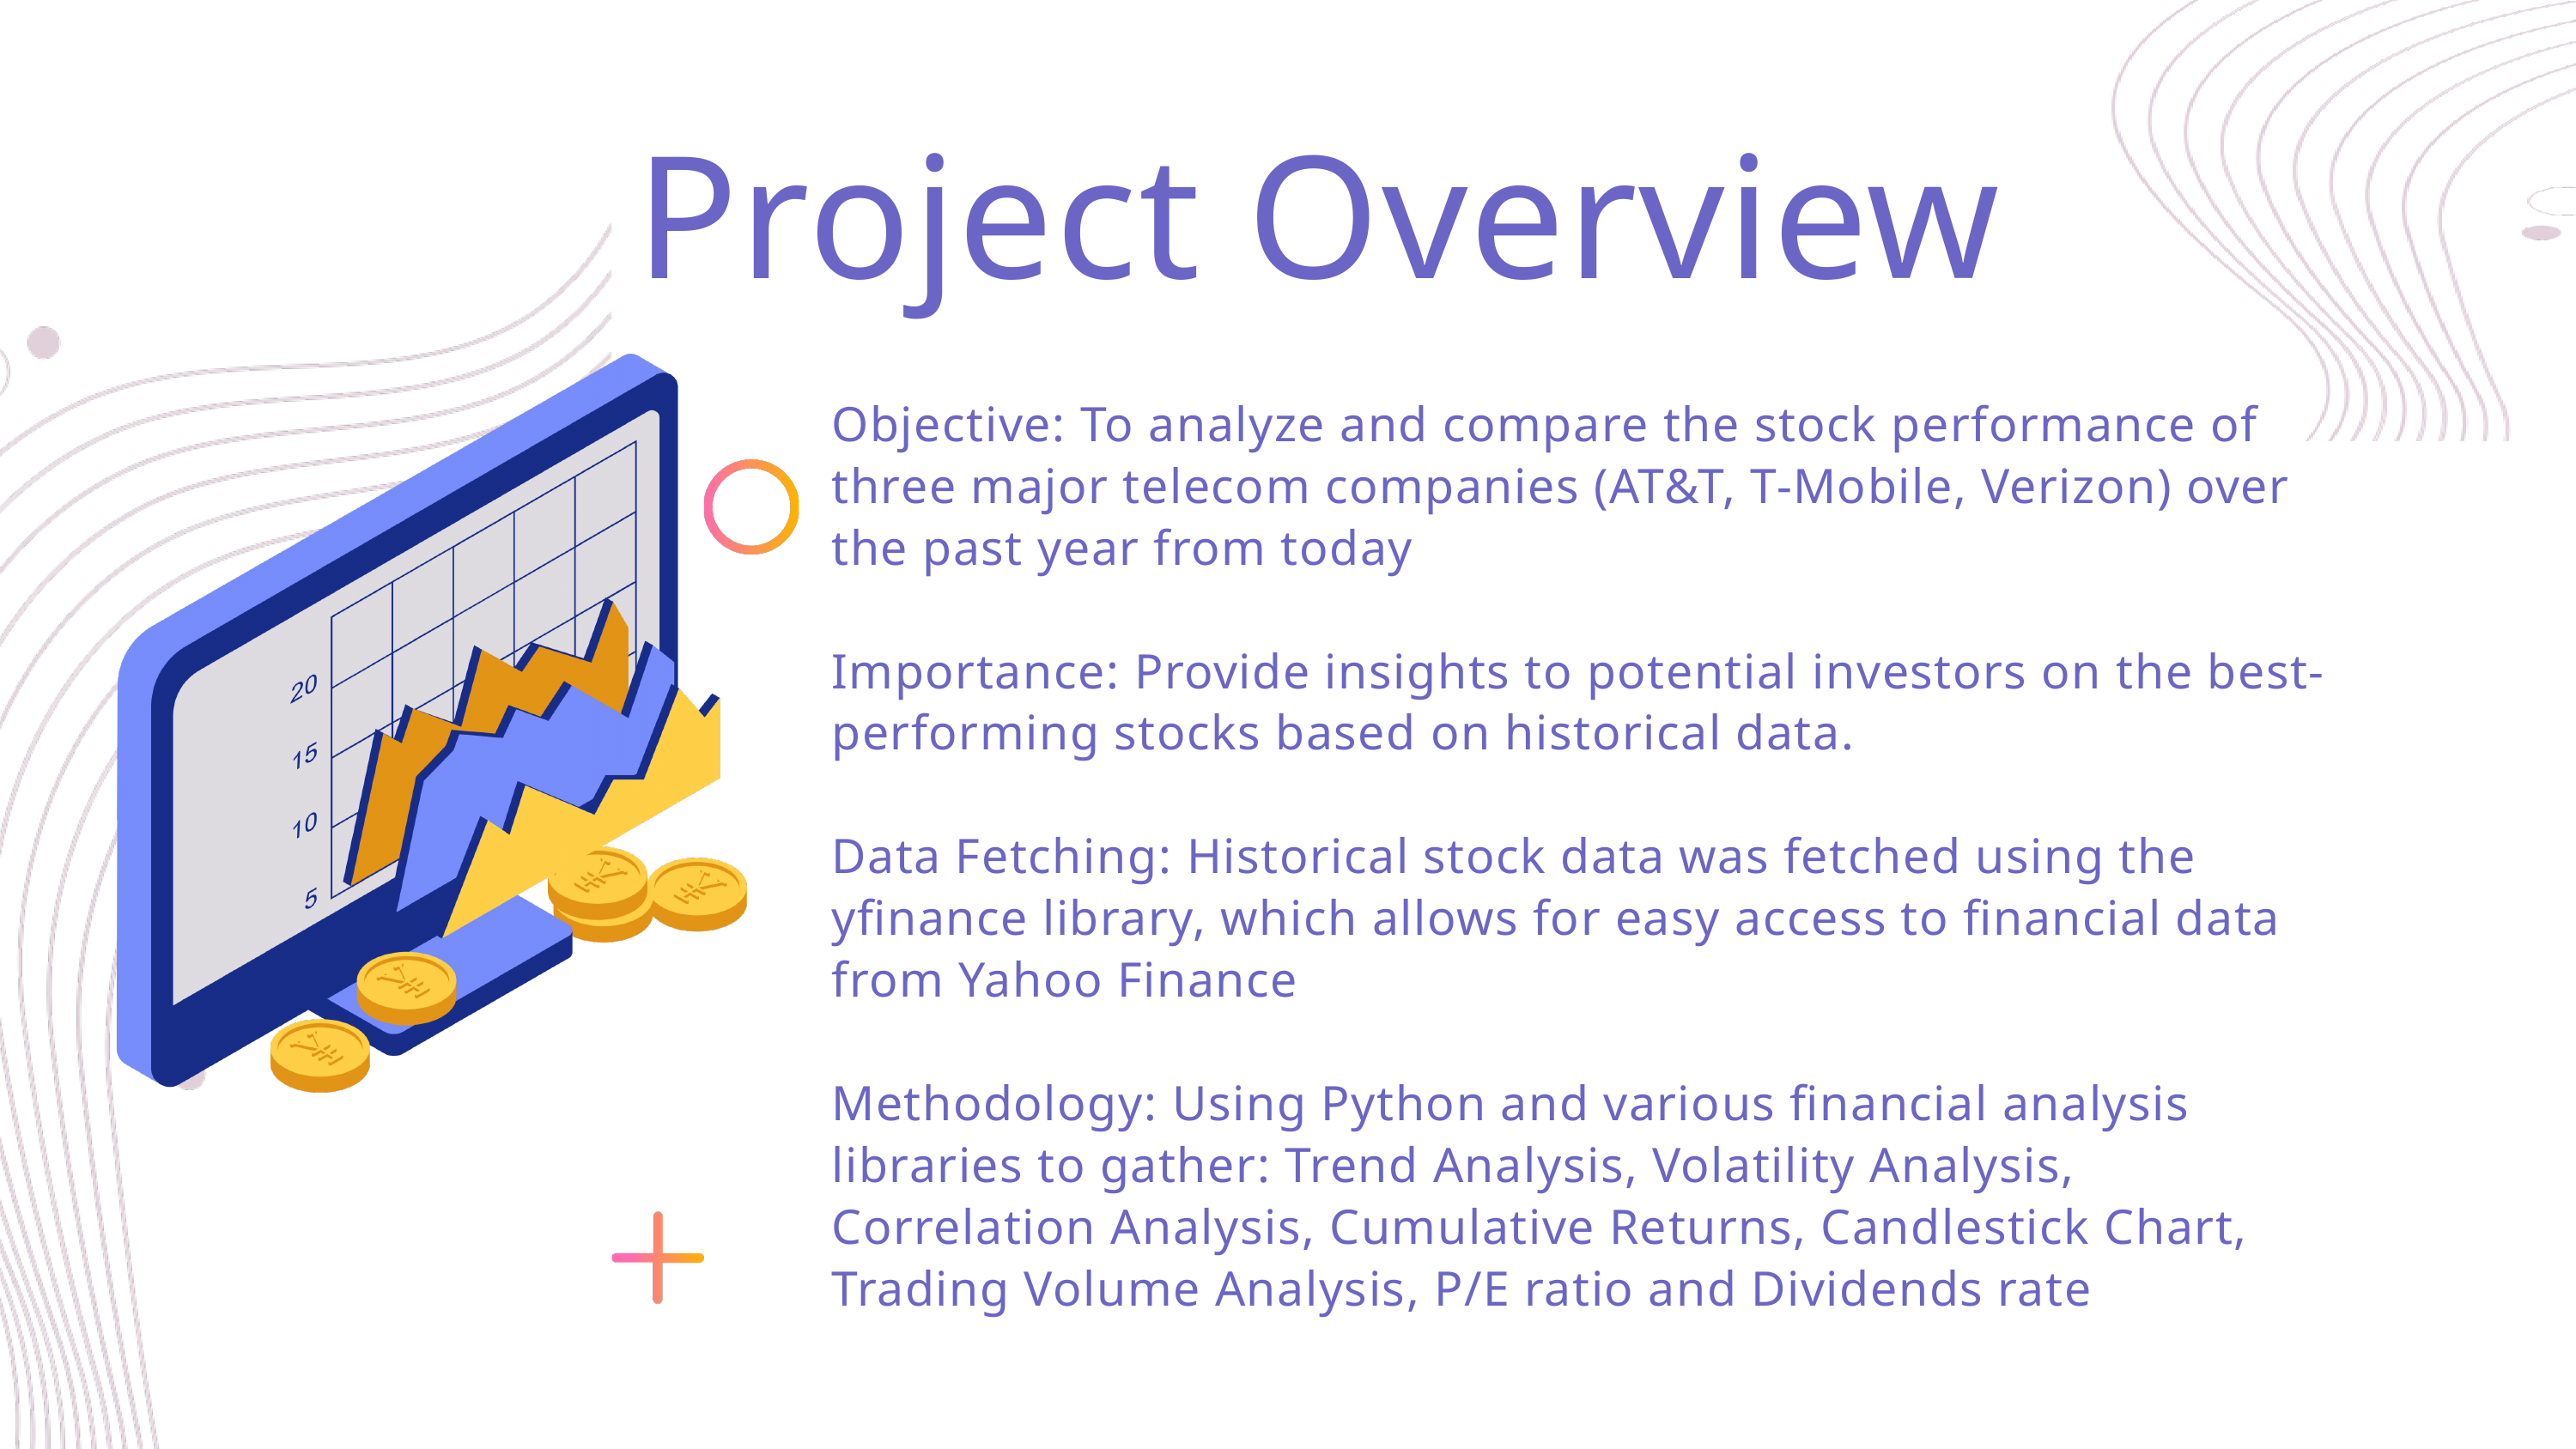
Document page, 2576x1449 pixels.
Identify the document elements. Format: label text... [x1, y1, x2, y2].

text_box [116, 353, 752, 1095]
text_box [752, 459, 799, 555]
text_box Objective: To analyze and compare the stock performance of three major telecom companies (AT&T, T-Mobile, Verizon) over the past year from today Importance: Provide insights to potential investors on the best-performing stocks based on historical data. Data Fetching: Historical stock data was fetched using the yfinance library, which allows for easy access to financial data from Yahoo Finance Methodology: Using Python and various financial analysis libraries to gather: Trend Analysis, Volatility Analysis, Correlation Analysis, Cumulative Returns, Candlestick Chart, Trading Volume Analysis, P/E ratio and Dividends rate [831, 389, 2339, 1378]
text_box [0, 223, 612, 1449]
text_box [2084, 0, 2576, 441]
text_box Project Overview [252, 159, 2387, 313]
text_box [611, 1211, 704, 1304]
